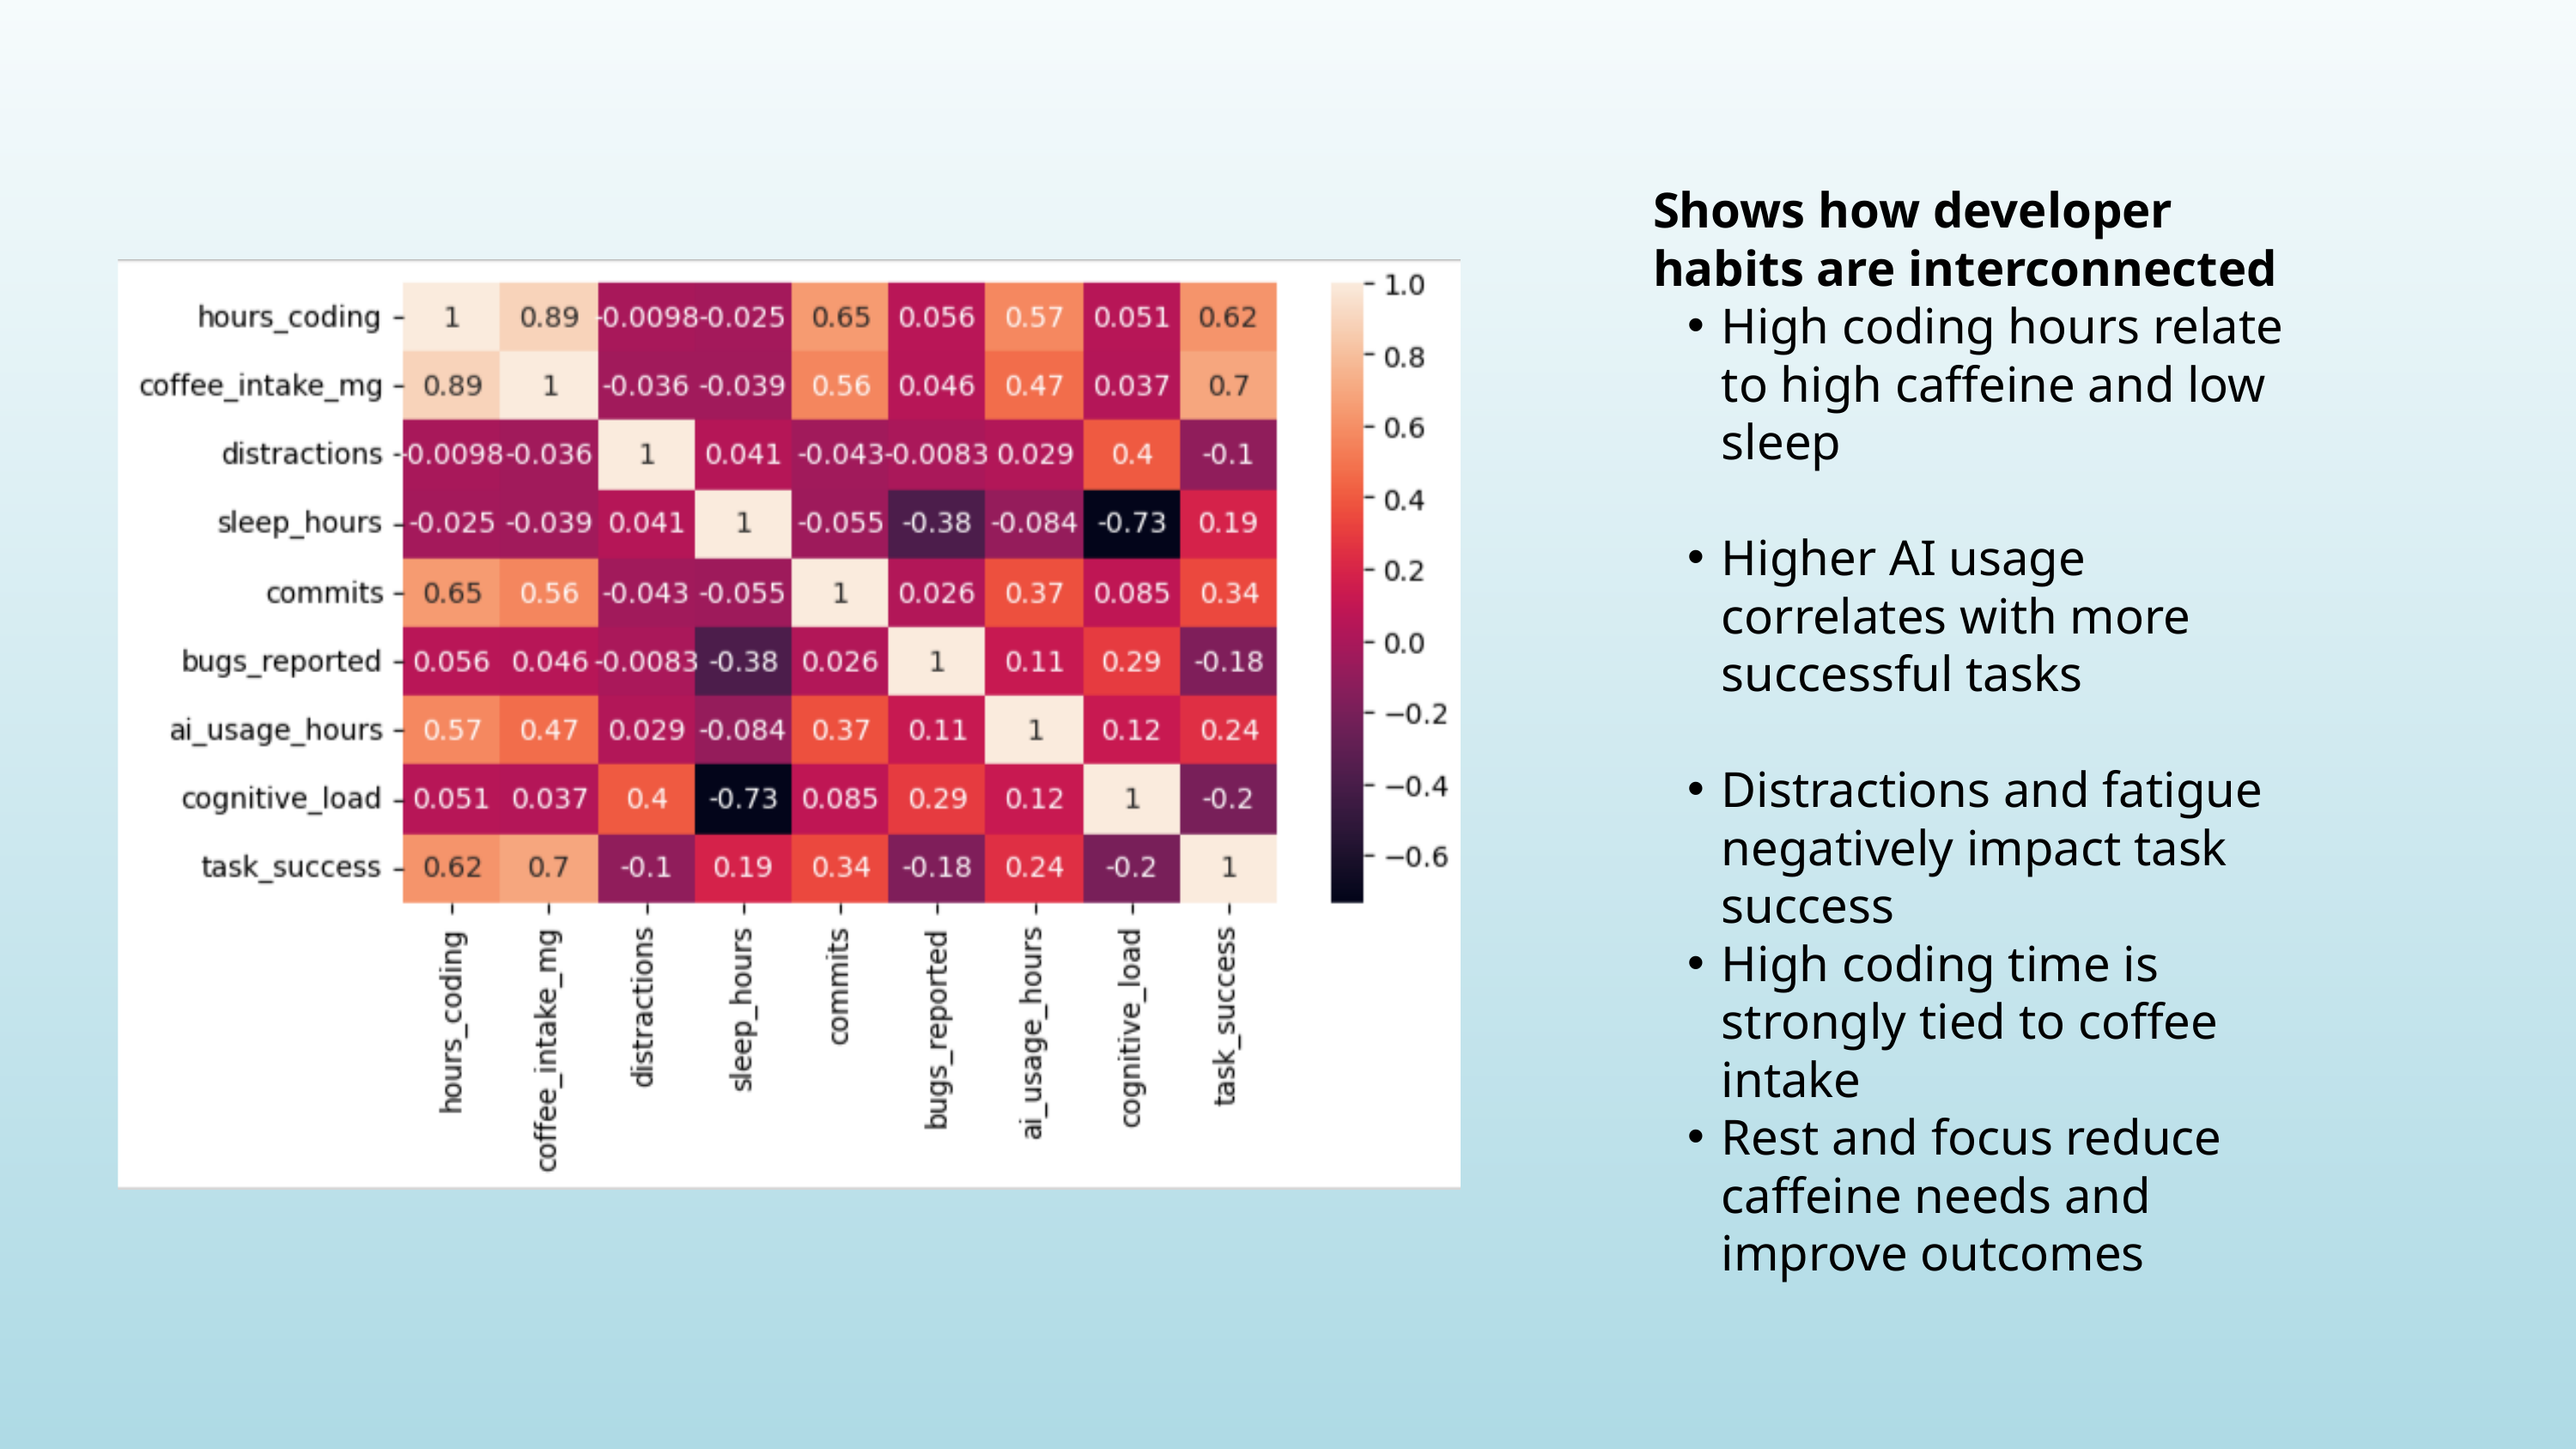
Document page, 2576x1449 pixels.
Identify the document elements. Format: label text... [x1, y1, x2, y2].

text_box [118, 258, 1461, 1190]
text_box Shows how developer habits are interconnected High coding hours relate to high caffeine and low sleep Higher AI usage correlates with more successful tasks Distractions and fatigue negatively impact task success High coding time is strongly tied to coffee intake Rest and focus reduce caffeine needs and improve outcomes [1652, 179, 2311, 1339]
